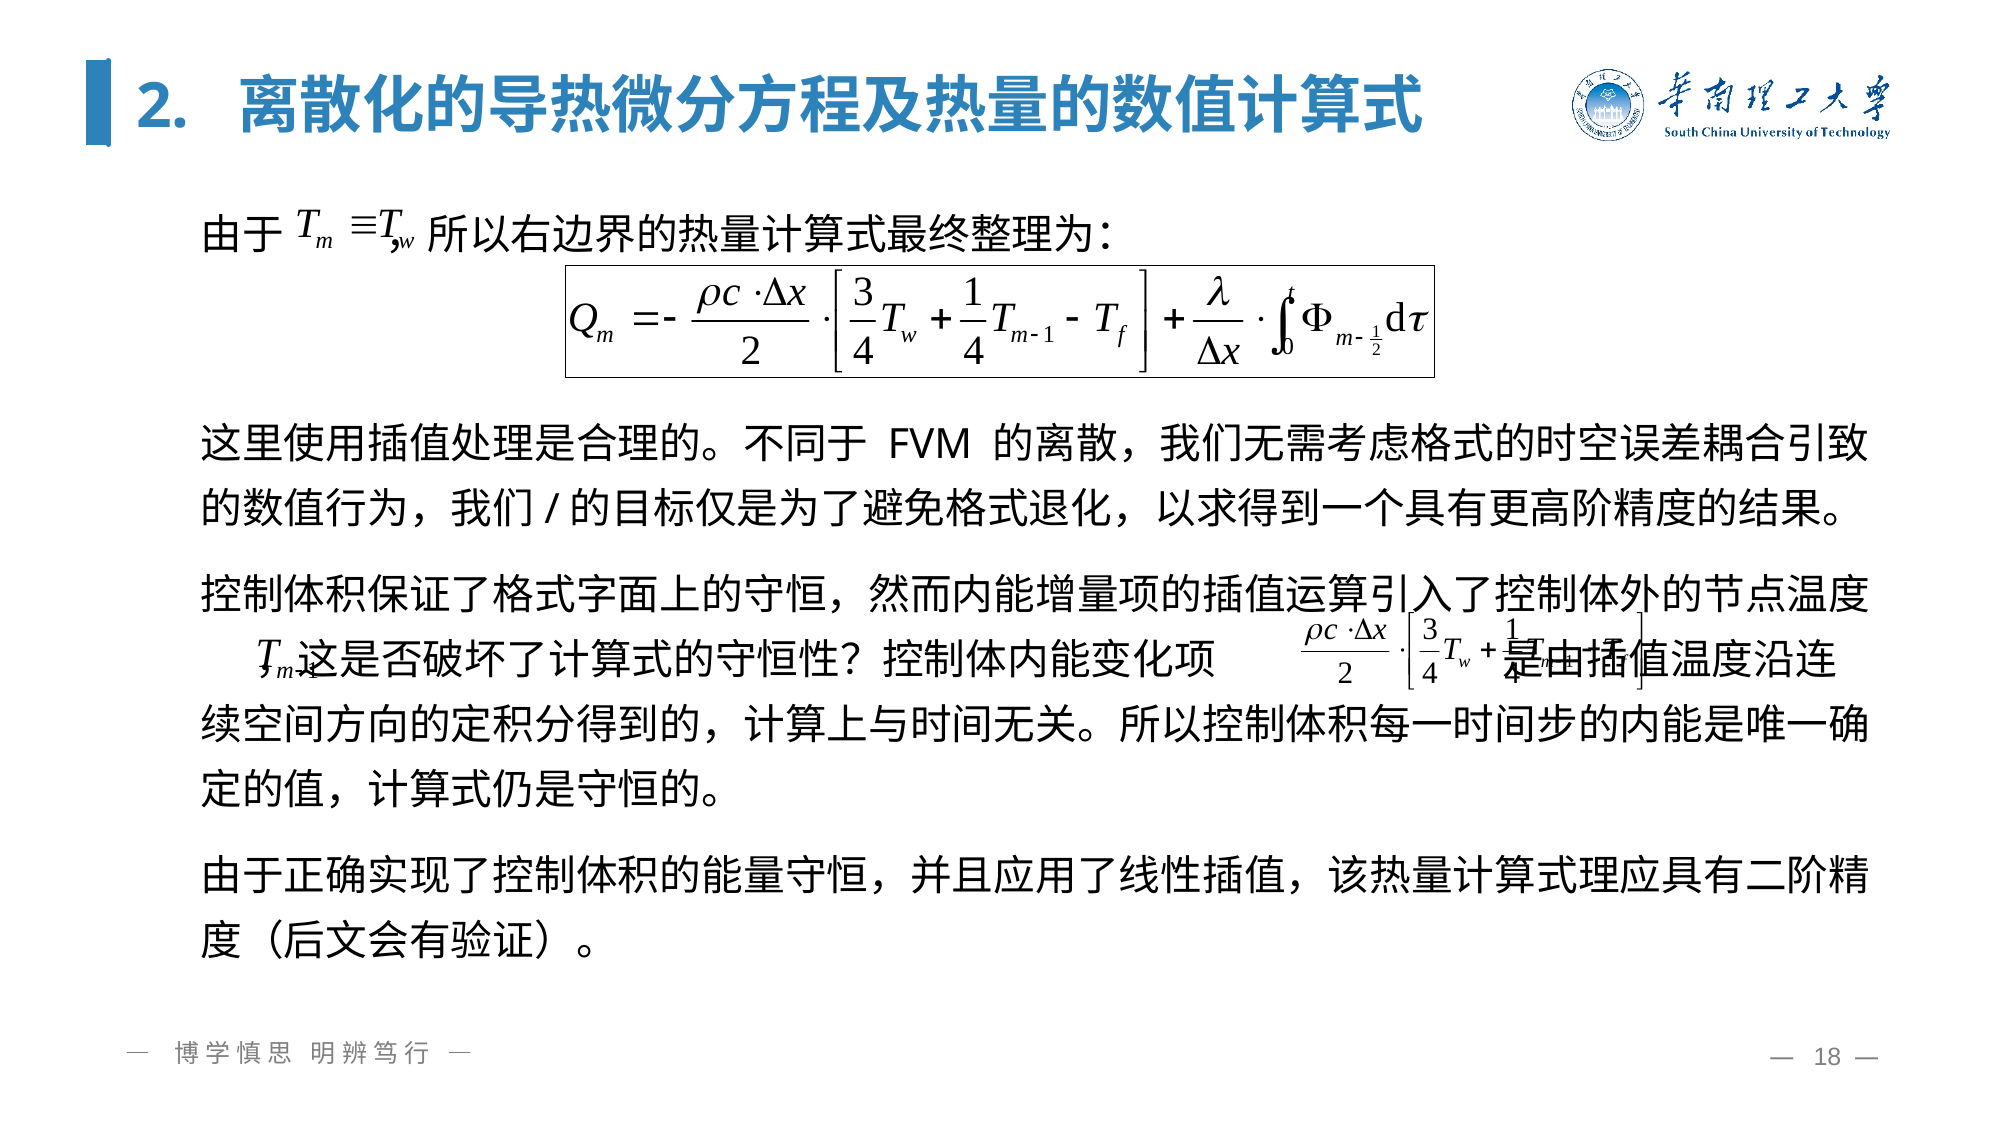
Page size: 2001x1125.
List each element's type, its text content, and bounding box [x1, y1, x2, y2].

footer — 博学慎思 明辨笃行 — [110, 1022, 786, 1083]
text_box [254, 629, 322, 685]
slide_number — 18 — [1731, 1027, 1918, 1083]
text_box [565, 265, 1435, 378]
list 由于 ，所以右边界的热量计算式最终整理为： 这里使用插值处理是合理的。不同于 FVM 的离散，我们无需考虑格式的时空误差耦合引致的数值行为，我们/的目标仅是为了避免格式退化，以求得到一个具有更高阶精度的结果。 控制体积保证了格式字面上的守恒，然而内能增量项的插值运算引入了控制体外的节点温度 ，这是否破坏了计算式的守恒性？控制体内能变化项 是由插值温度沿连续空间方向的定积分得到的，计算上与时间无关。所以控制体积每一时间步的内能是唯一确定的值，计算式仍是守恒的。 由于正确实现了控制体积的能量守恒，并且应用了线性插值，该热量计算式理应具有二阶精度（后文会有验证）。 [110, 185, 1890, 1007]
title 2. 离散化的导热微分方程及热量的数值计算式 [136, 60, 1544, 145]
picture [1572, 69, 1890, 141]
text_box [293, 200, 419, 255]
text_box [1298, 609, 1652, 694]
